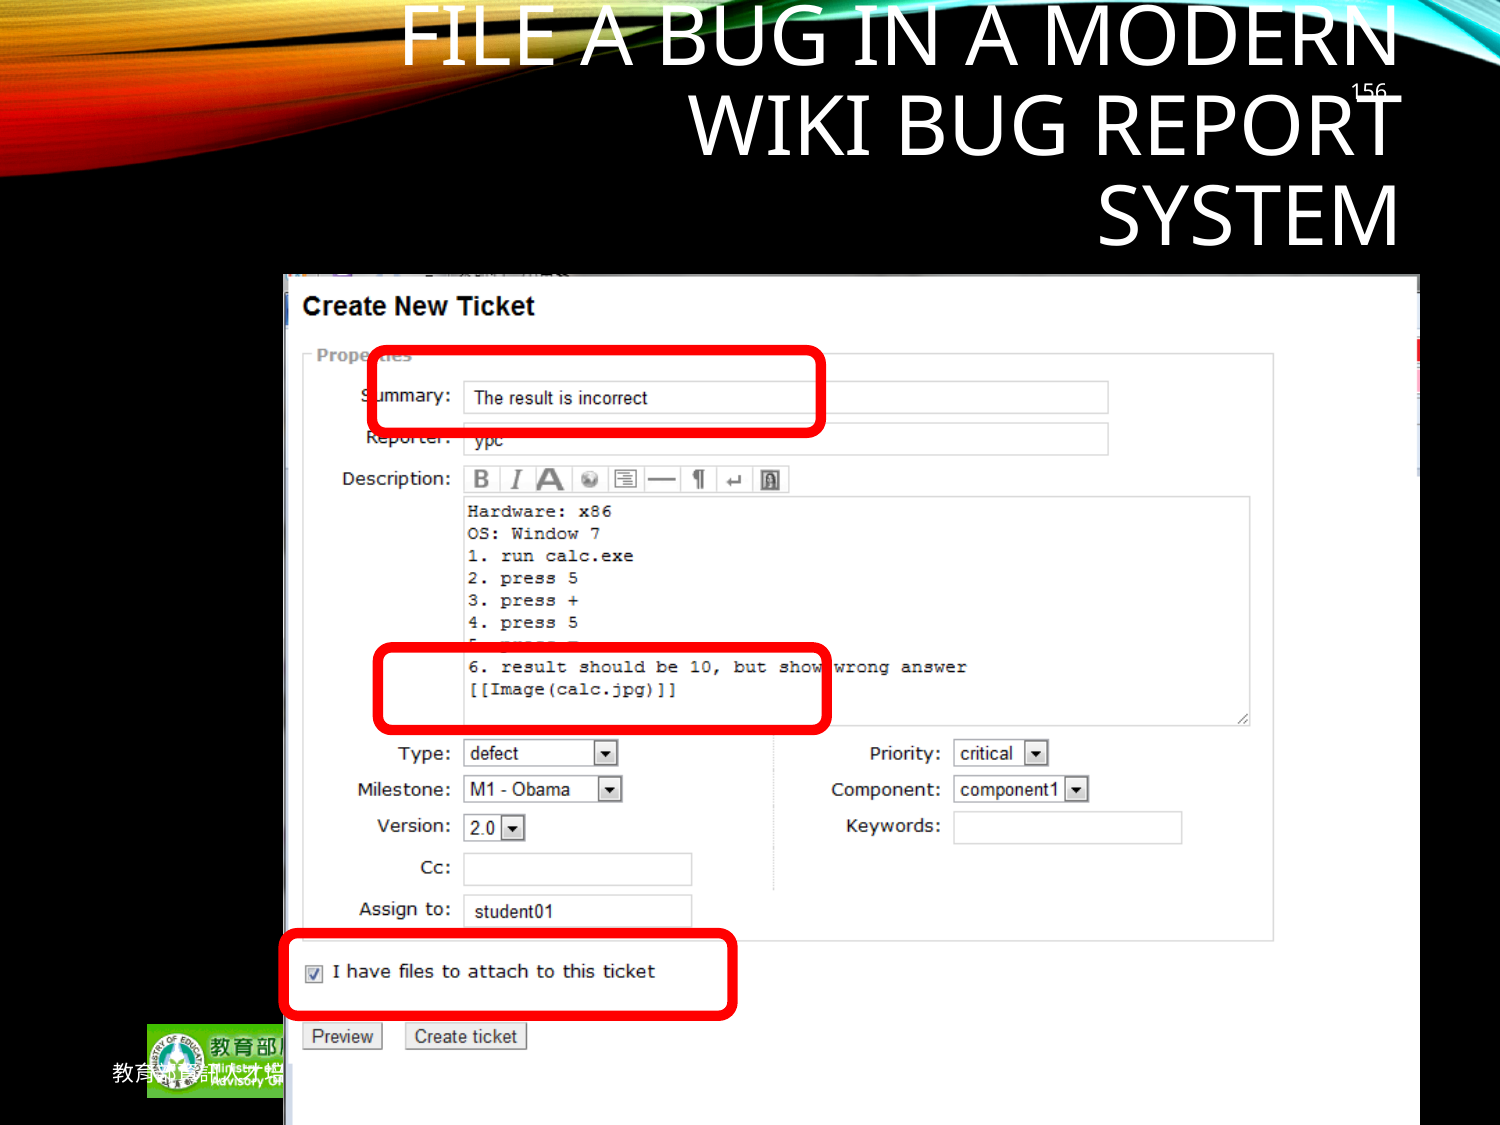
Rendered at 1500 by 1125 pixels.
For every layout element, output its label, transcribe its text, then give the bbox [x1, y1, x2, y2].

picture [147, 274, 1421, 1125]
title File a bug in a modern wiki bug report system [371, 22, 1419, 235]
footer 教育部資訊人才培育計畫 [97, 1042, 283, 1103]
picture [0, 0, 1500, 178]
slide_number 156 [1078, 62, 1403, 123]
